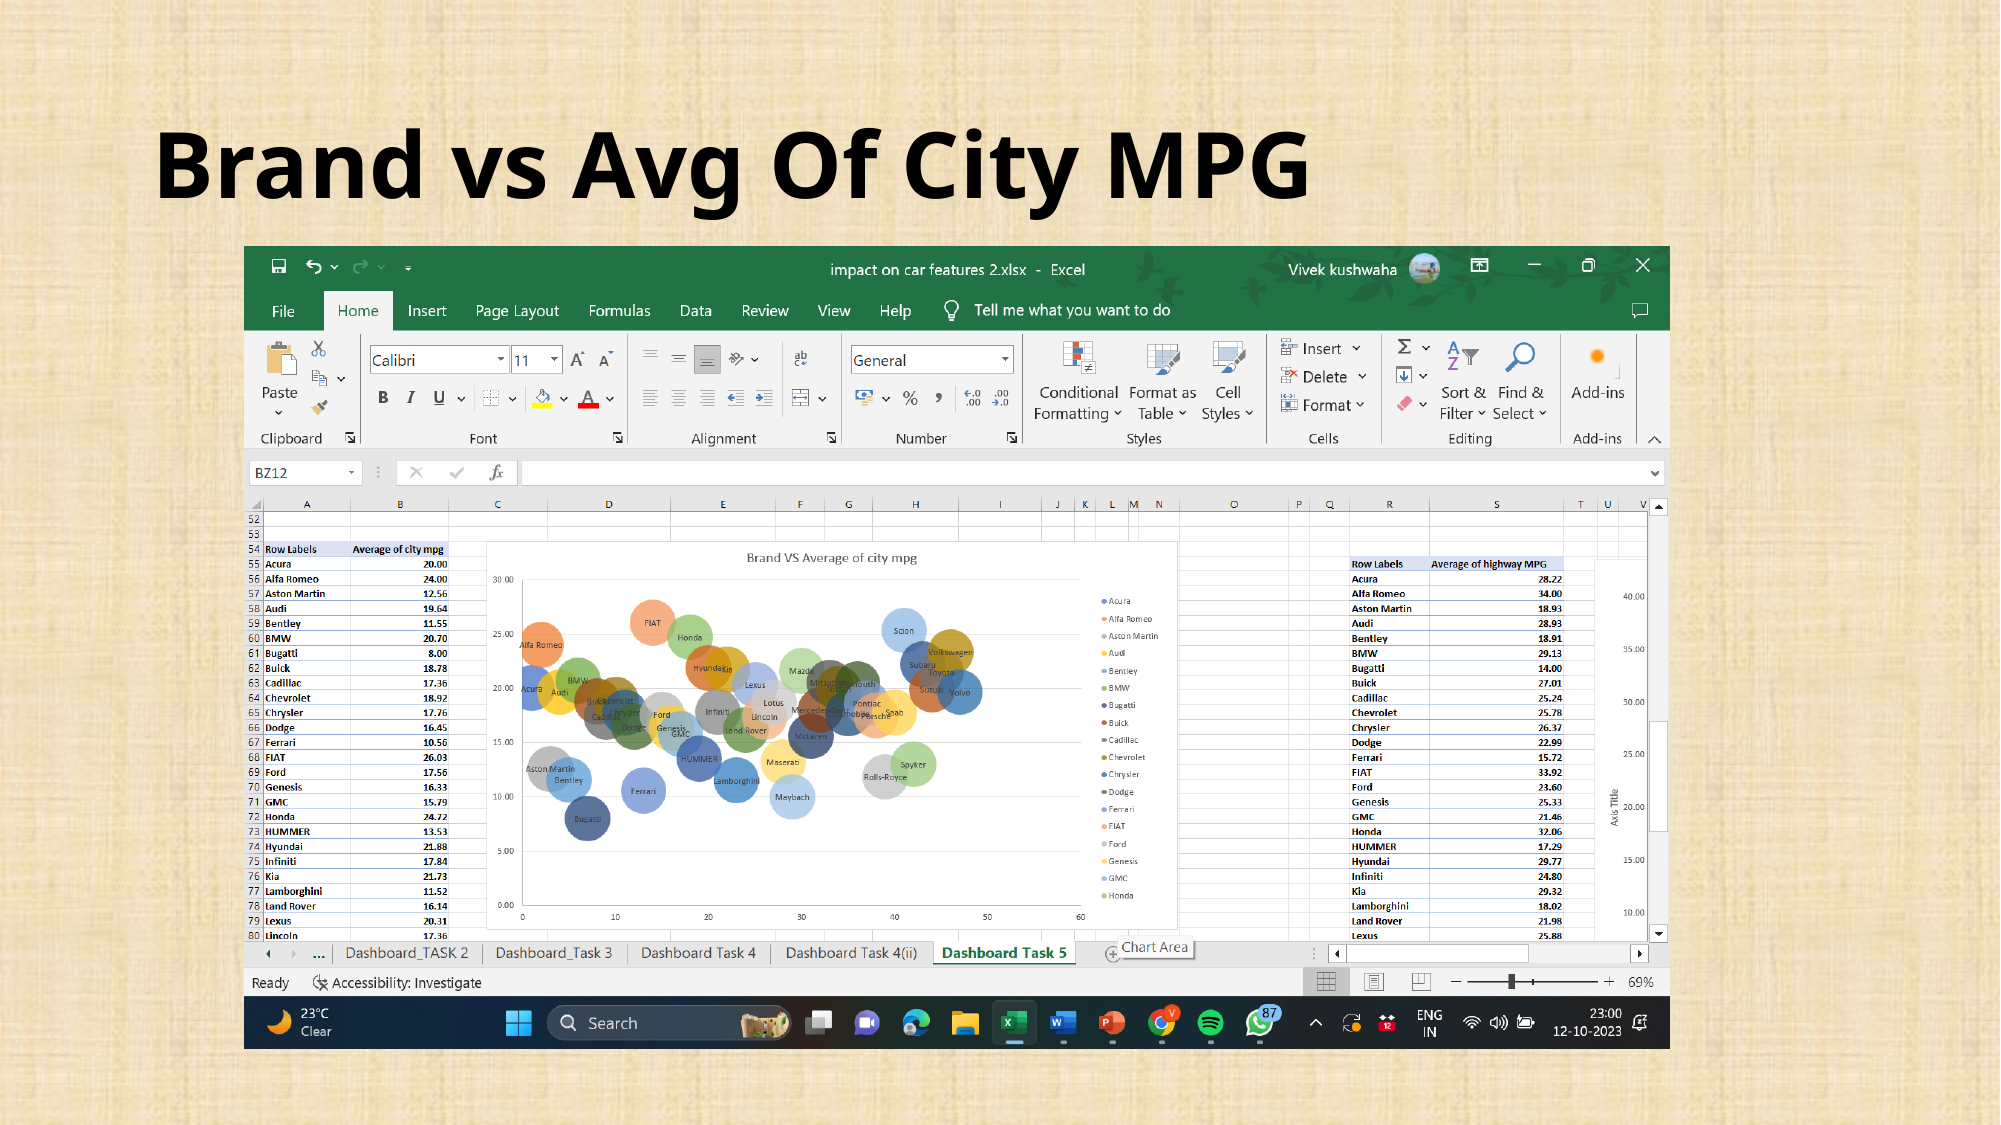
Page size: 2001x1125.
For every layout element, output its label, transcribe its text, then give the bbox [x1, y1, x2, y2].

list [244, 246, 1670, 1049]
title Brand vs Avg Of City MPG [137, 59, 1863, 278]
